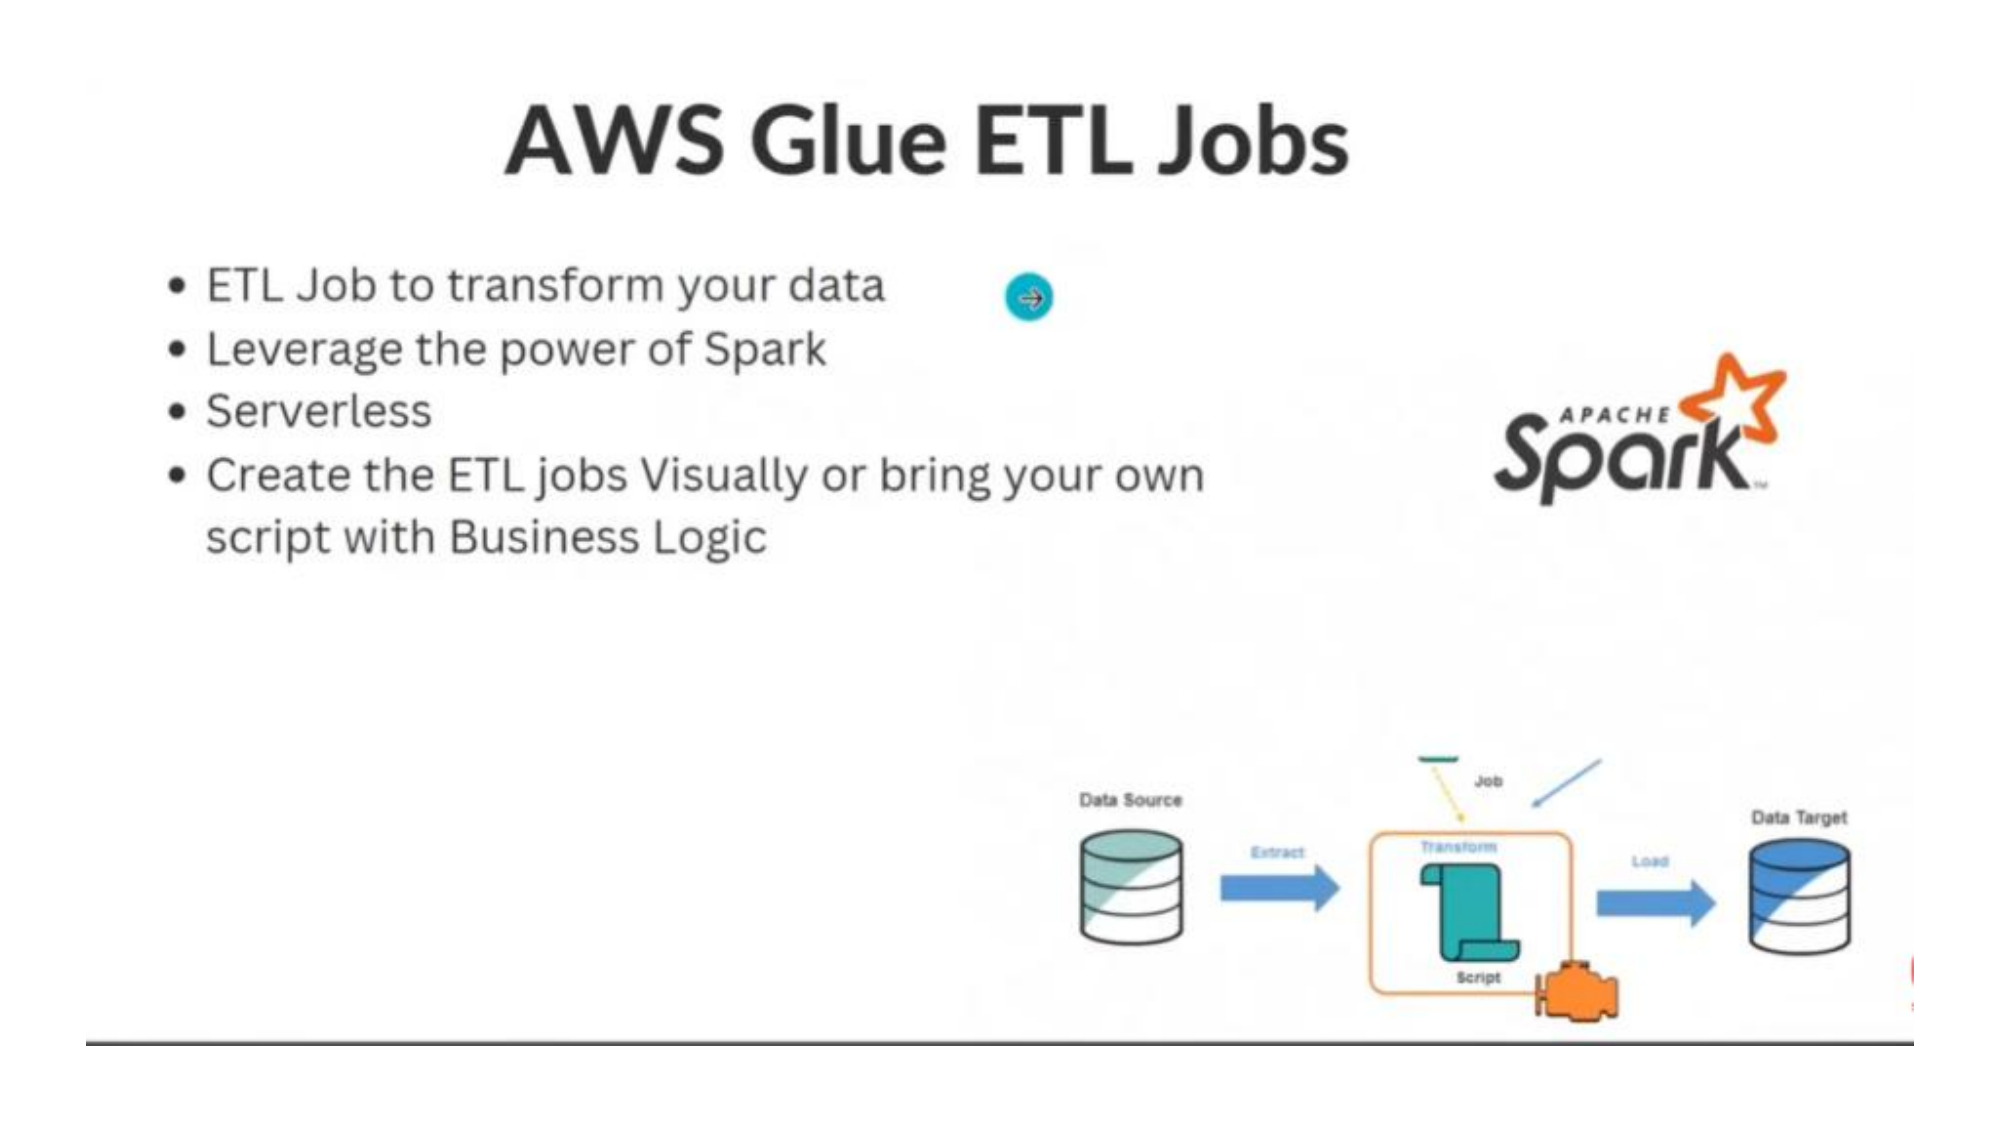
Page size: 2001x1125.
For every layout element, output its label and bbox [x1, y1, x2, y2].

picture [86, 79, 1914, 1046]
